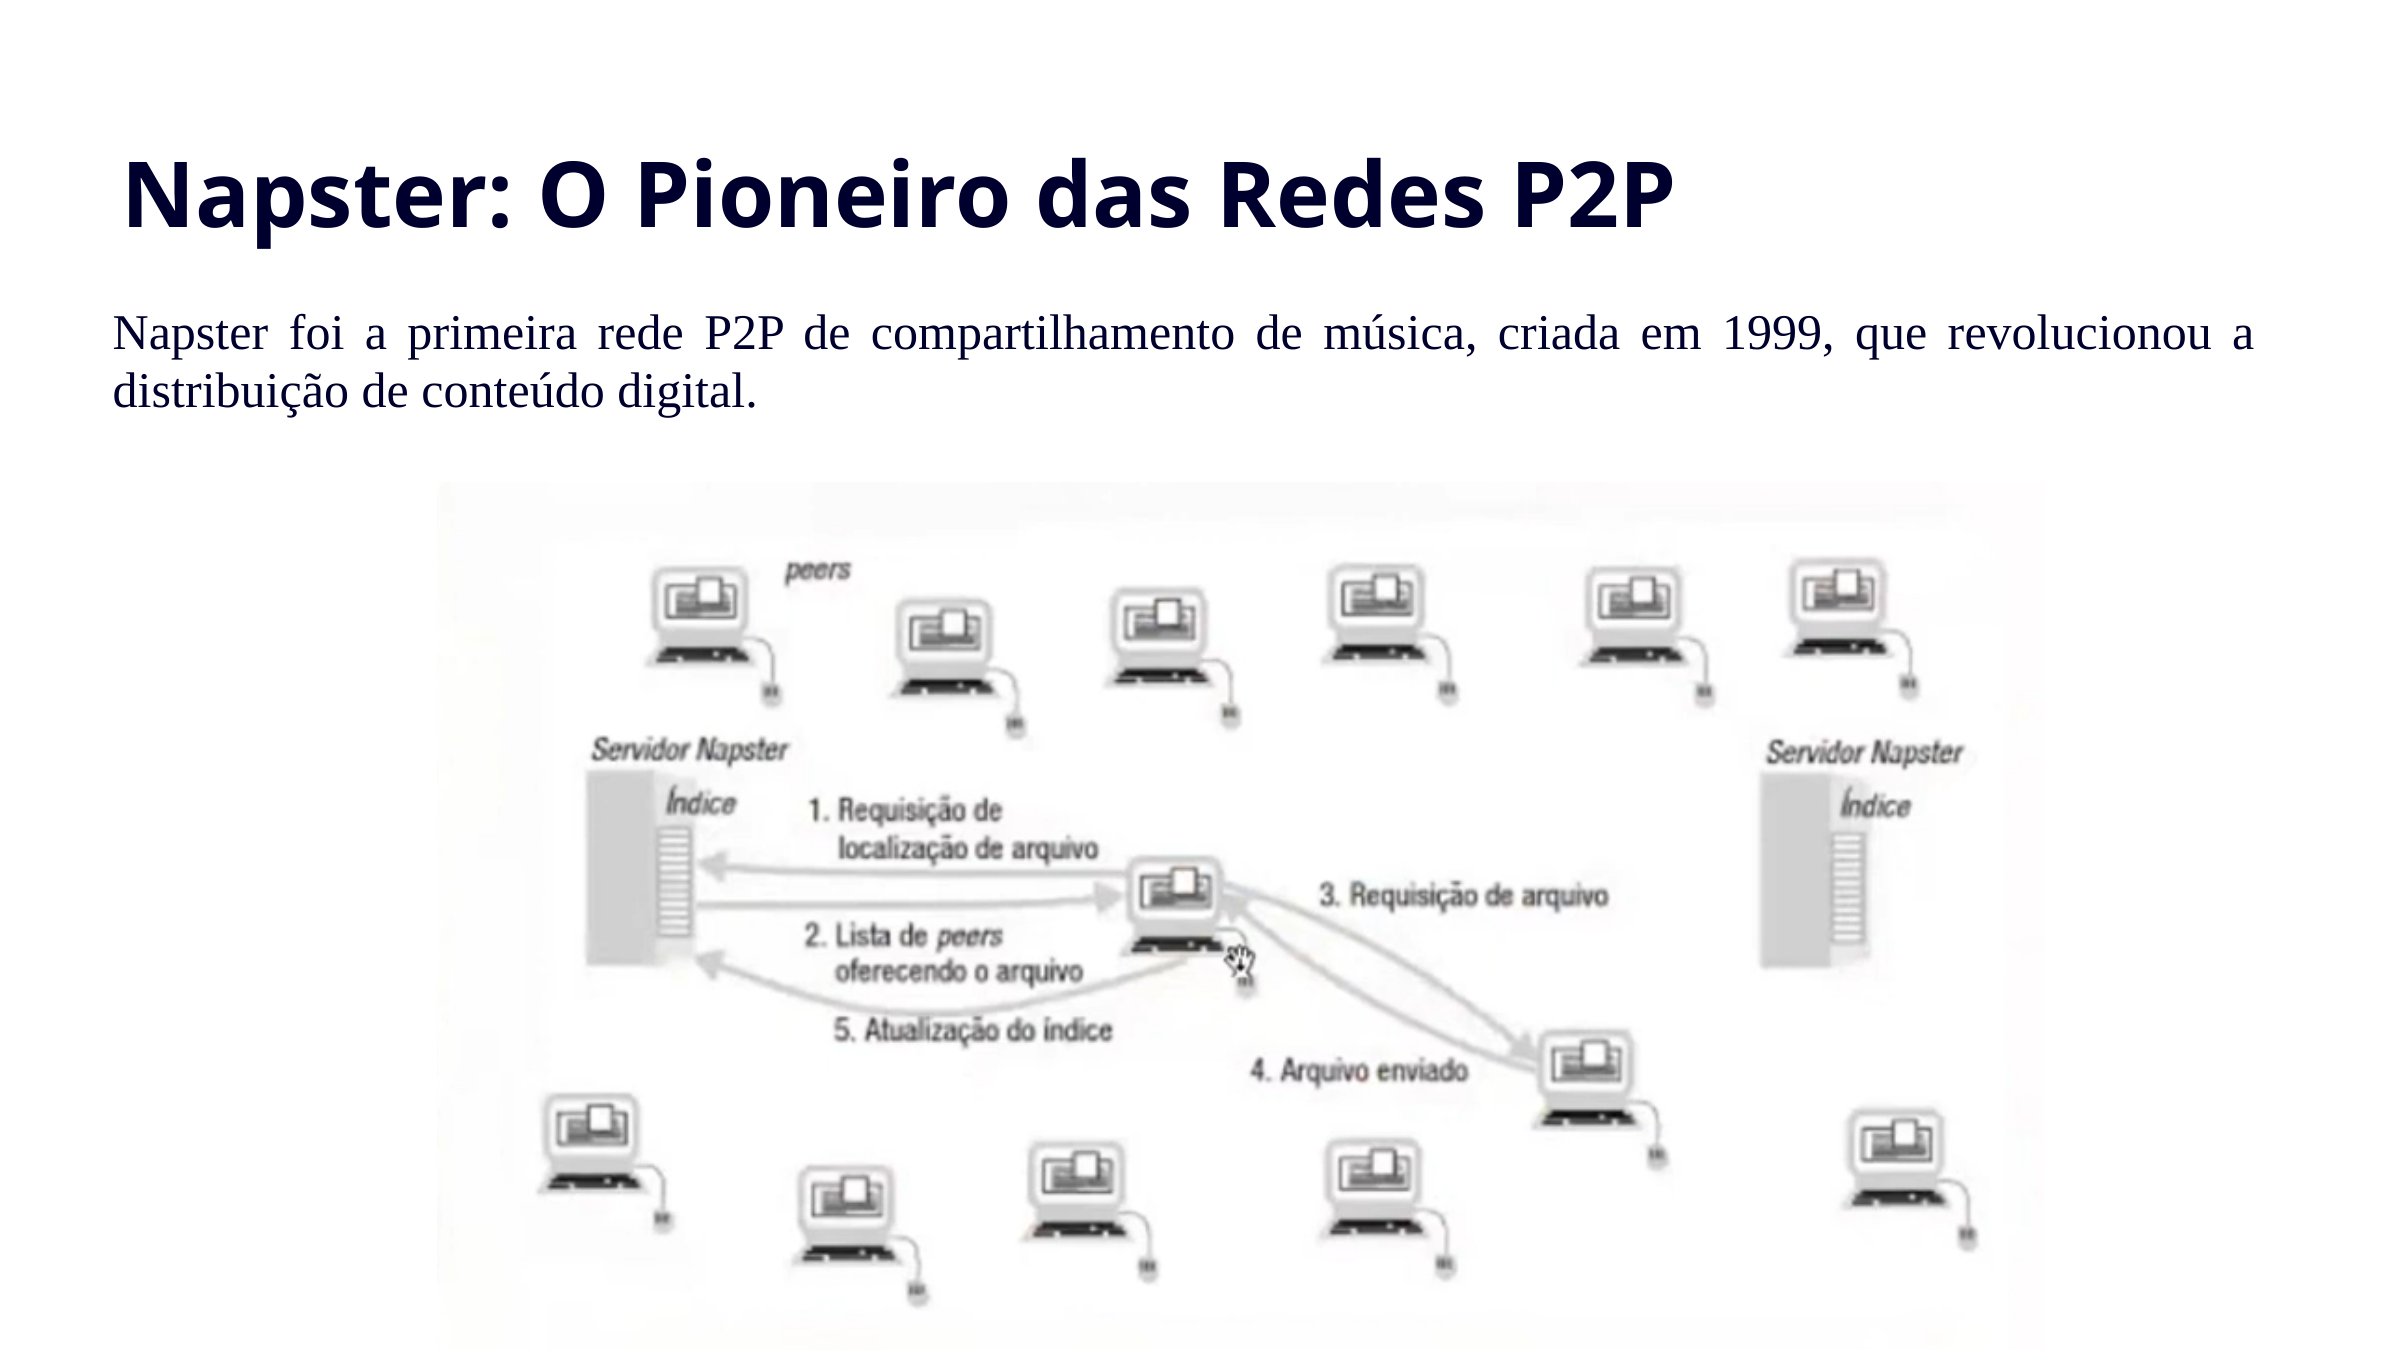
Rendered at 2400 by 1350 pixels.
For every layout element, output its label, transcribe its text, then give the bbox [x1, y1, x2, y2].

picture [437, 482, 2045, 1350]
text_box Napster foi a primeira rede P2P de compartilhamento de música, criada em 1999, que revolucionou a distribuição de conteúdo digital. [98, 293, 2272, 410]
text_box Napster: O Pioneiro das Redes P2P [106, 123, 2105, 293]
